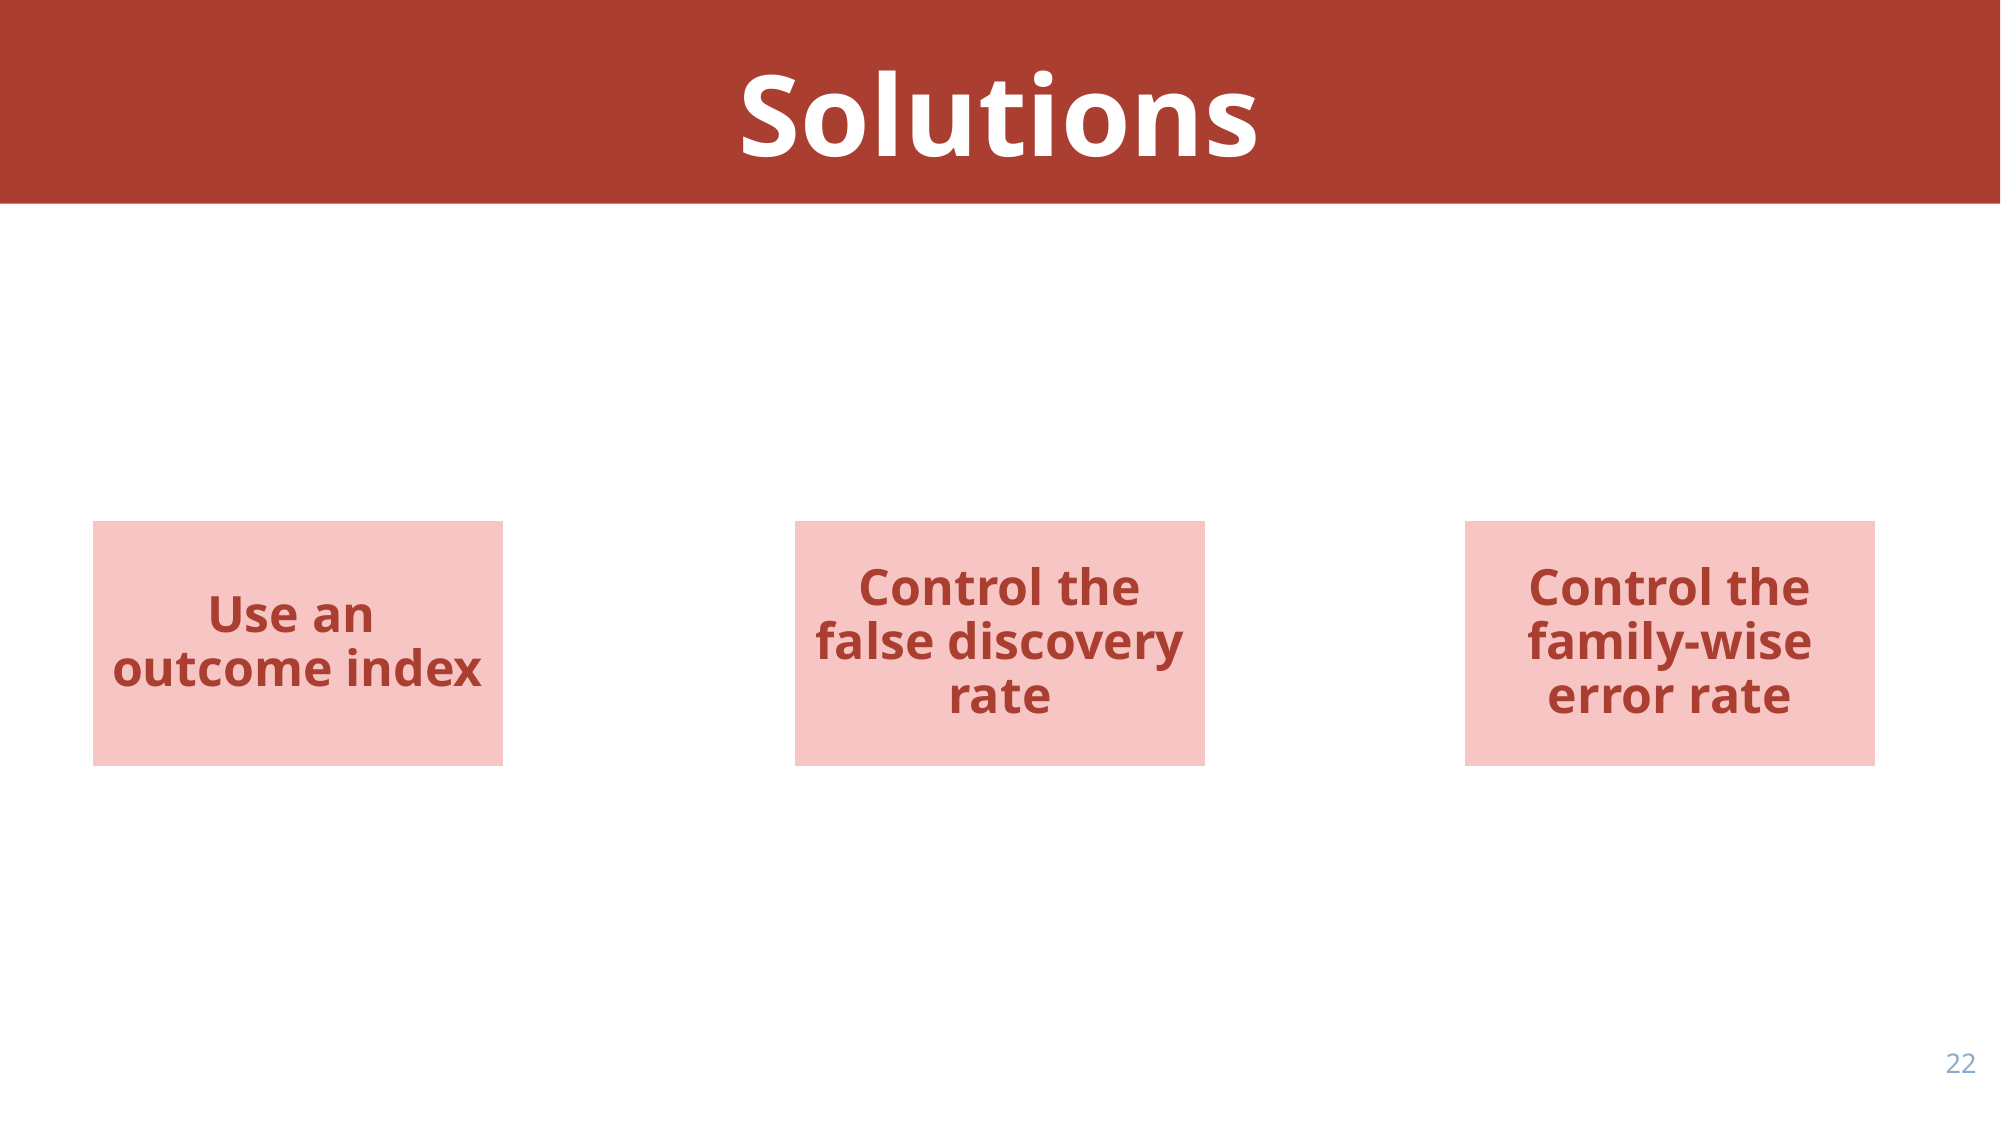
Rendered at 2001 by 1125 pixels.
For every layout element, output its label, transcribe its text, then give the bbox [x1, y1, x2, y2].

text_box Control the family-wise error rate [1462, 518, 1878, 769]
title Solutions [0, 0, 2000, 187]
text_box Control the false discovery rate [792, 518, 1208, 769]
text_box Use an outcome index [90, 518, 505, 769]
slide_number 21 [1871, 1038, 1992, 1125]
